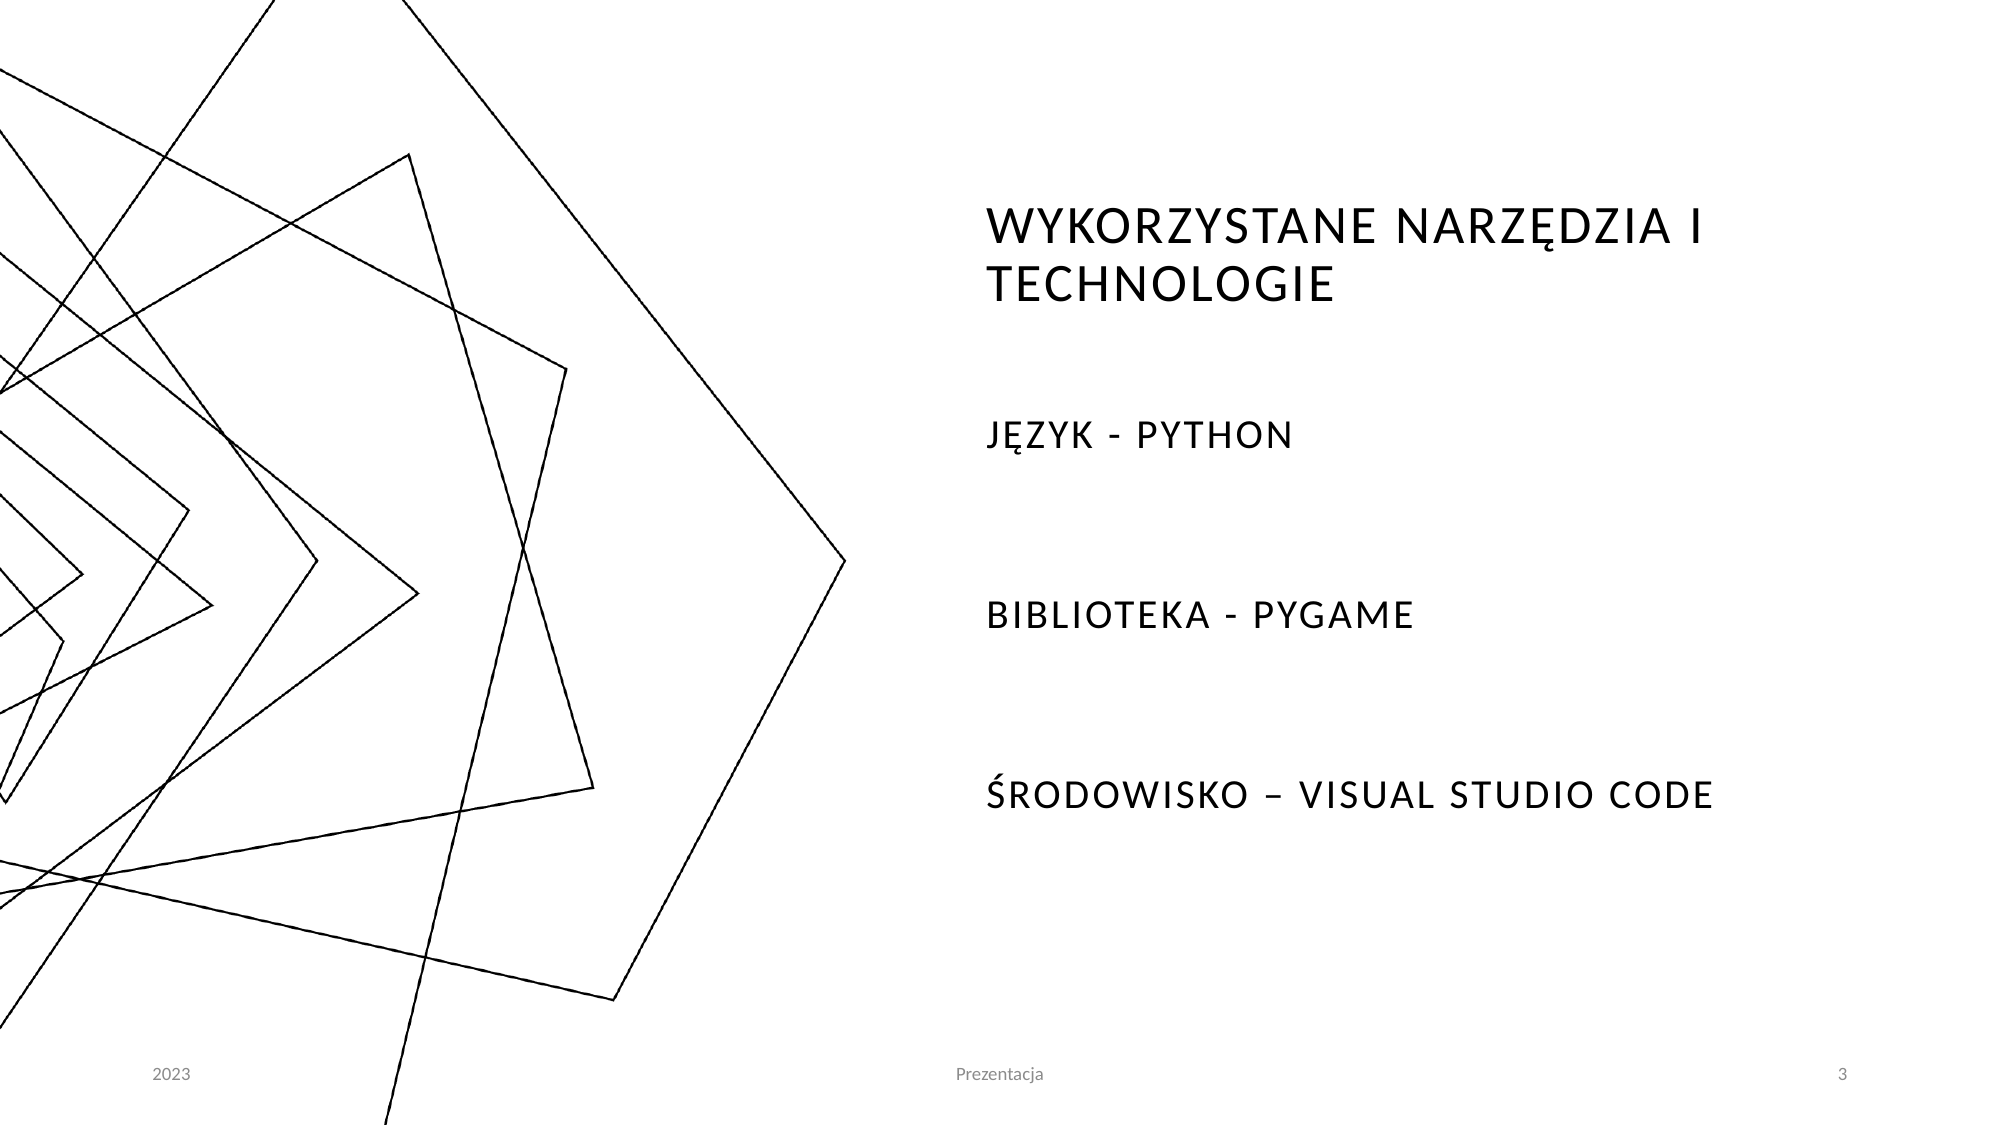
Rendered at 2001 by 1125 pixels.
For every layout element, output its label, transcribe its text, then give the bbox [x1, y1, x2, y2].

picture [0, 0, 893, 1125]
list Język - python [971, 405, 1863, 465]
title Wykorzystane narzędzia i technologie [971, 189, 1863, 328]
slide_number 2023 [137, 1042, 588, 1103]
list Biblioteka - pygame [971, 585, 1863, 646]
slide_number 3 [1412, 1042, 1863, 1103]
footer Prezentacja [662, 1042, 1338, 1103]
list Środowisko – visual studio code [971, 765, 1863, 826]
